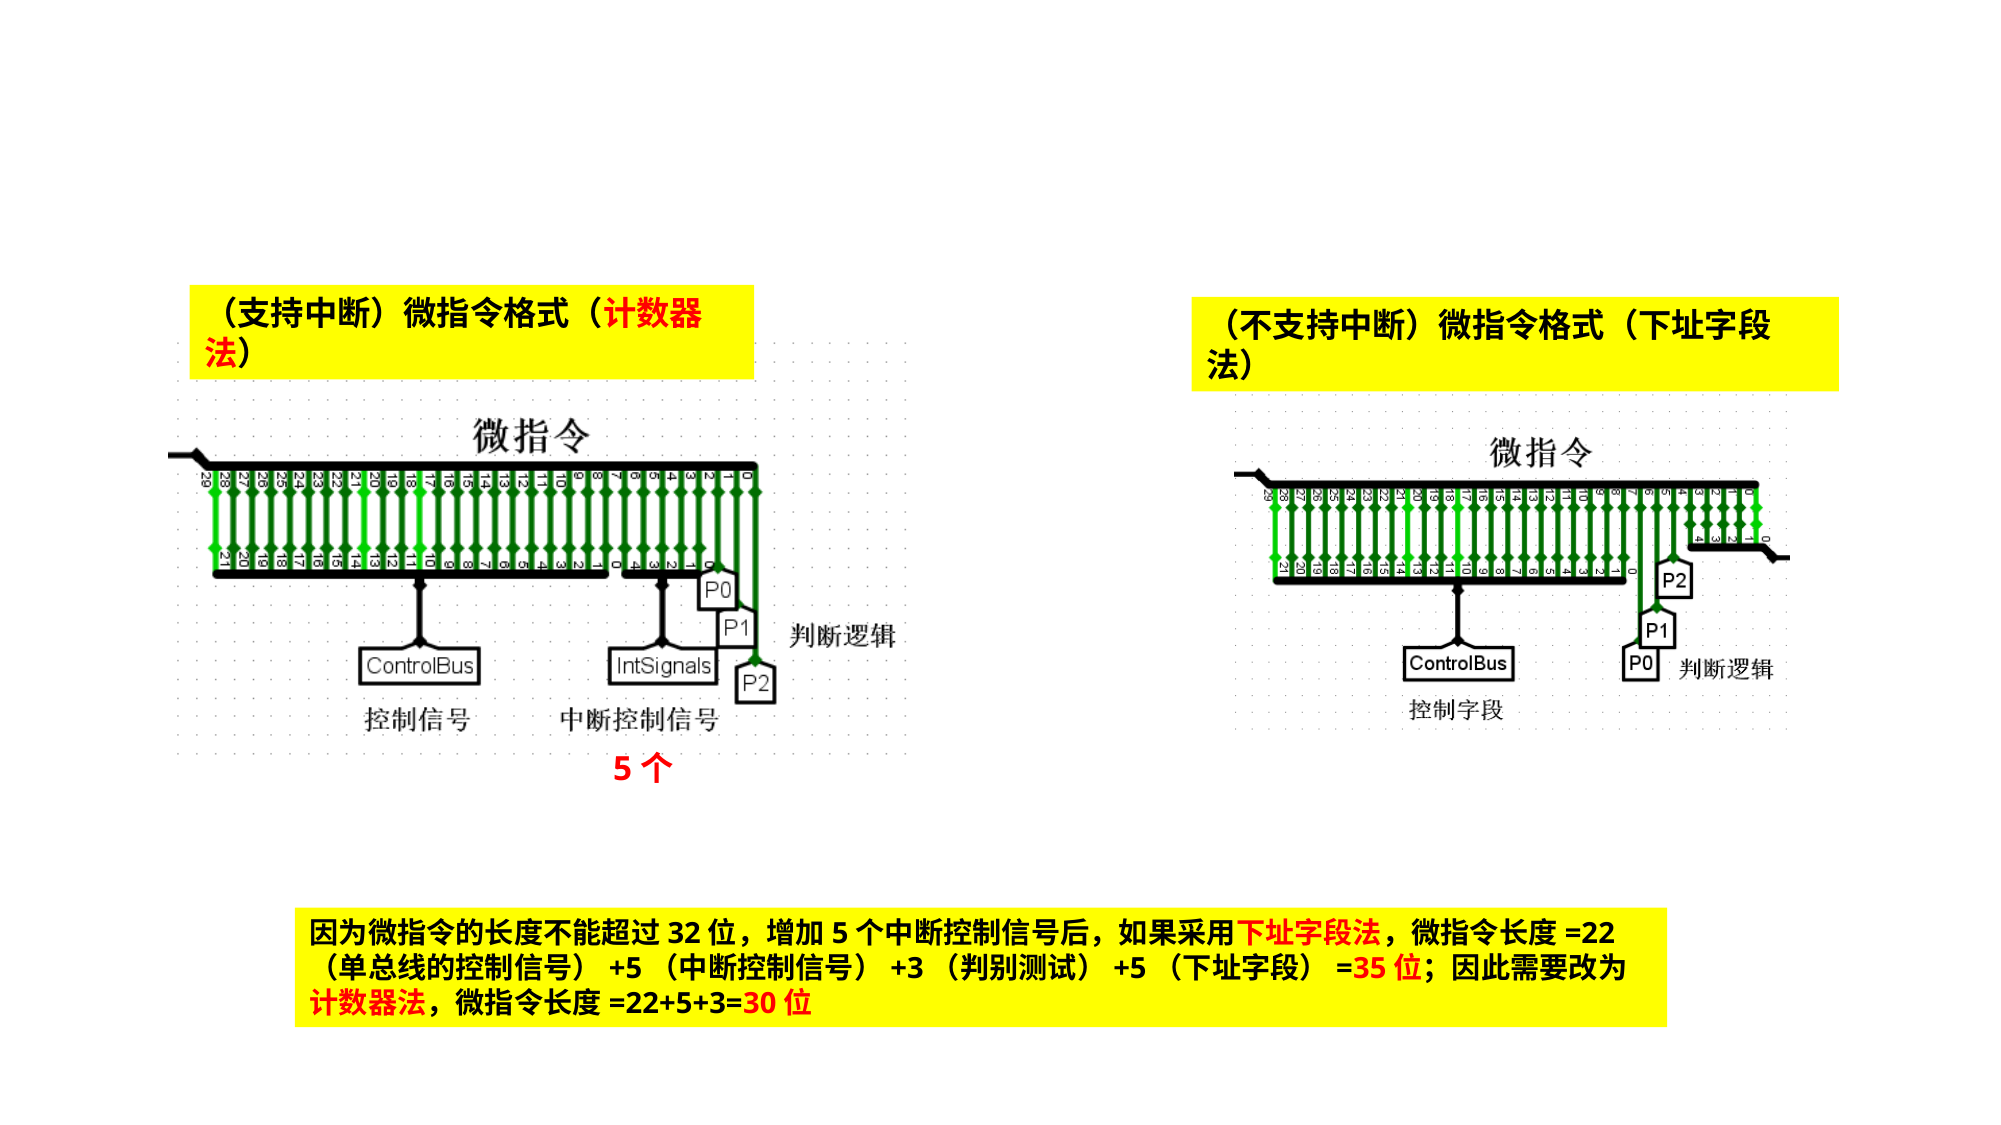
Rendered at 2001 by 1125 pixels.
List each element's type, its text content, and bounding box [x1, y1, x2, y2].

text_box （支持中断）微指令格式（计数器法） [189, 284, 755, 340]
text_box 因为微指令的长度不能超过32位，增加5个中断控制信号后，如果采用下址字段法，微指令长度=22（单总线的控制信号）+5（中断控制信号）+3（判别测试）+5（下址字段）=35位；因此需要改为计数器法，微指令长度=22+5+3=30位 [294, 907, 1668, 1028]
picture [168, 340, 921, 756]
text_box 5个 [598, 756, 689, 795]
picture [1233, 385, 1790, 740]
text_box （不支持中断）微指令格式（下址字段法） [1191, 296, 1839, 392]
